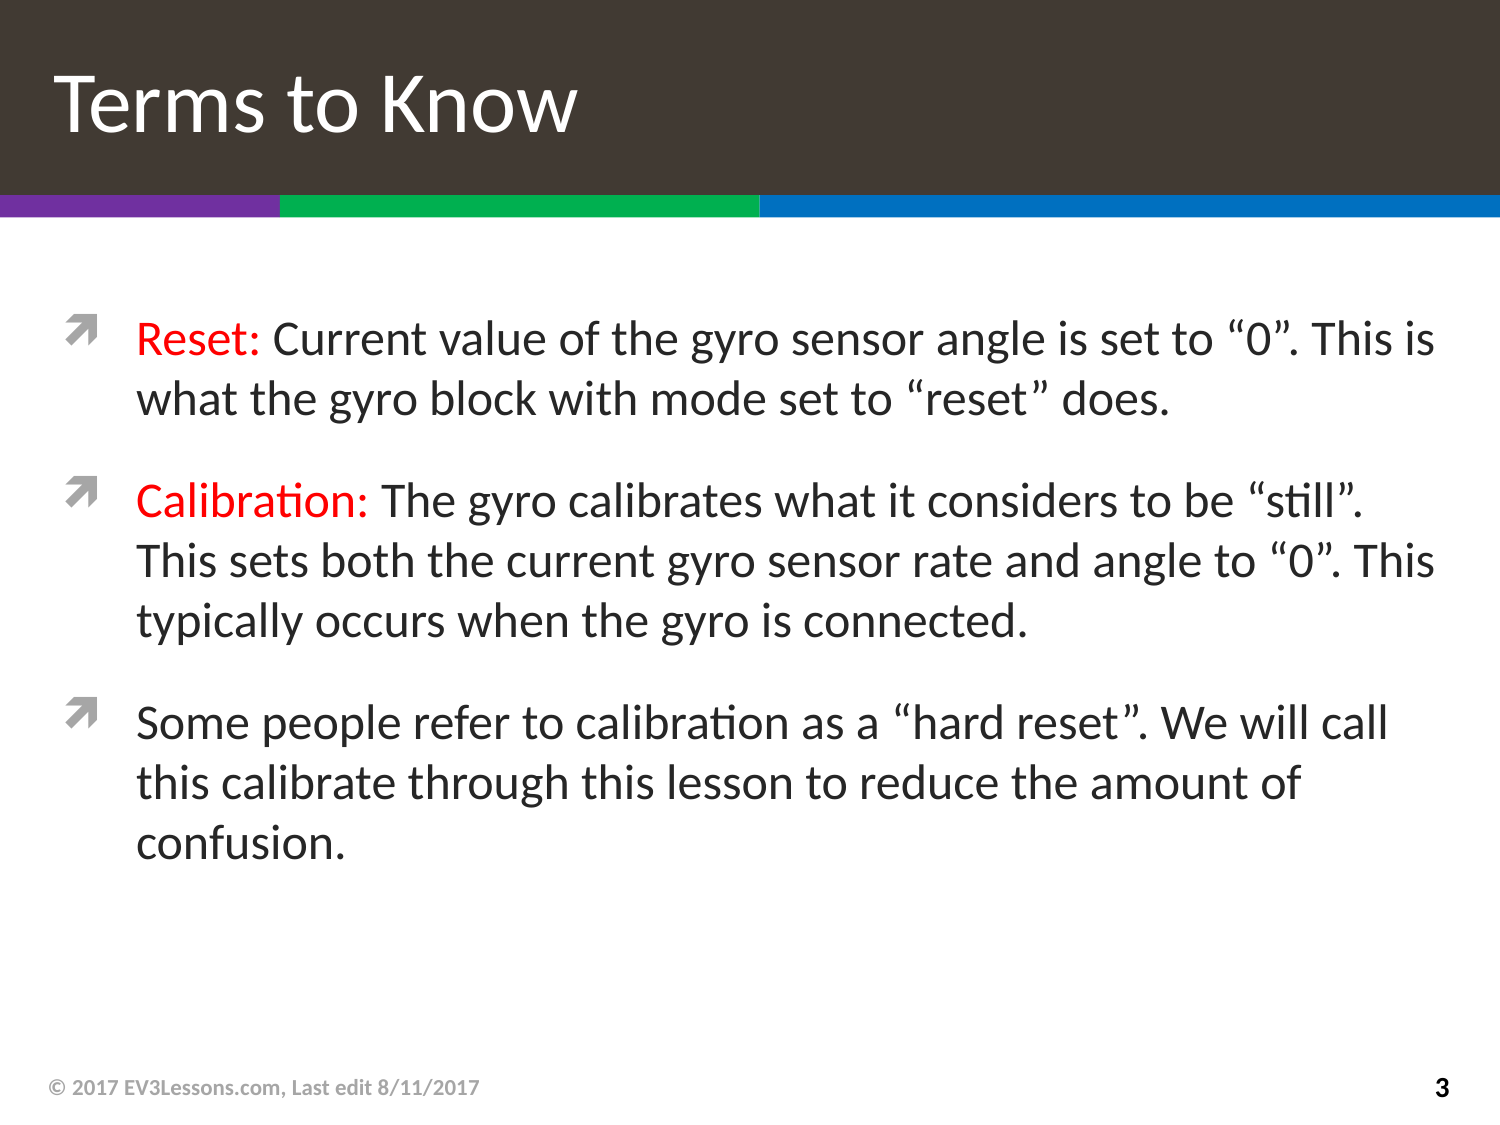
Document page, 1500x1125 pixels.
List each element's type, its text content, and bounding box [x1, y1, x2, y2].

slide_number 3 [1361, 1056, 1465, 1116]
title Terms to Know [0, 0, 1500, 195]
list Reset: Current value of the gyro sensor angle is set to “0”. This is what the gyro block with mode set to “reset” does. Calibration: The gyro calibrates what it considers to be “still”. This sets both the current gyro sensor rate and angle to “0”. This typically occurs when the gyro is connected. Some people refer to calibration as a “hard reset”. We will call this calibrate through this lesson to reduce the amount of confusion. [46, 298, 1454, 1005]
footer © 2017 EV3Lessons.com, Last edit 8/11/2017 [32, 1055, 1038, 1116]
